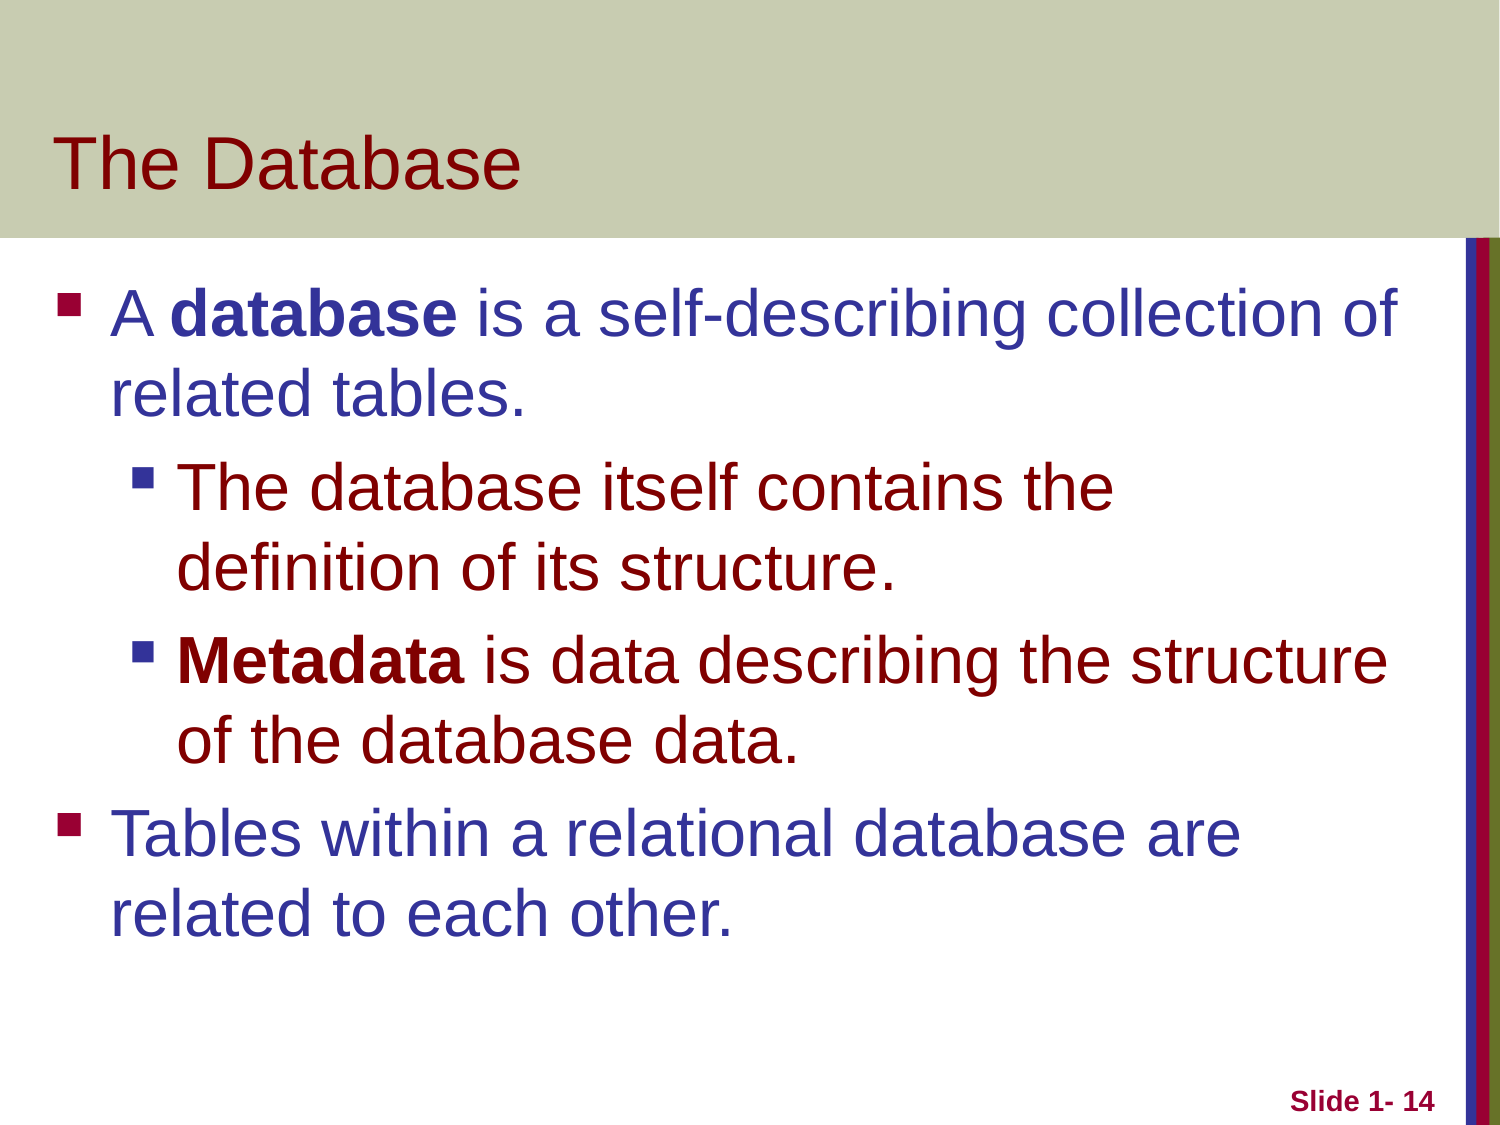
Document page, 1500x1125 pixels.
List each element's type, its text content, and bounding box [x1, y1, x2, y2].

list A database is a self-describing collection of related tables. The database itself contains the definition of its structure. Metadata is data describing the structure of the database data. Tables within a relational database are related to each other. [39, 262, 1401, 1013]
slide_number Slide 1- 14 [1137, 1049, 1451, 1125]
title The Database [37, 49, 1317, 213]
